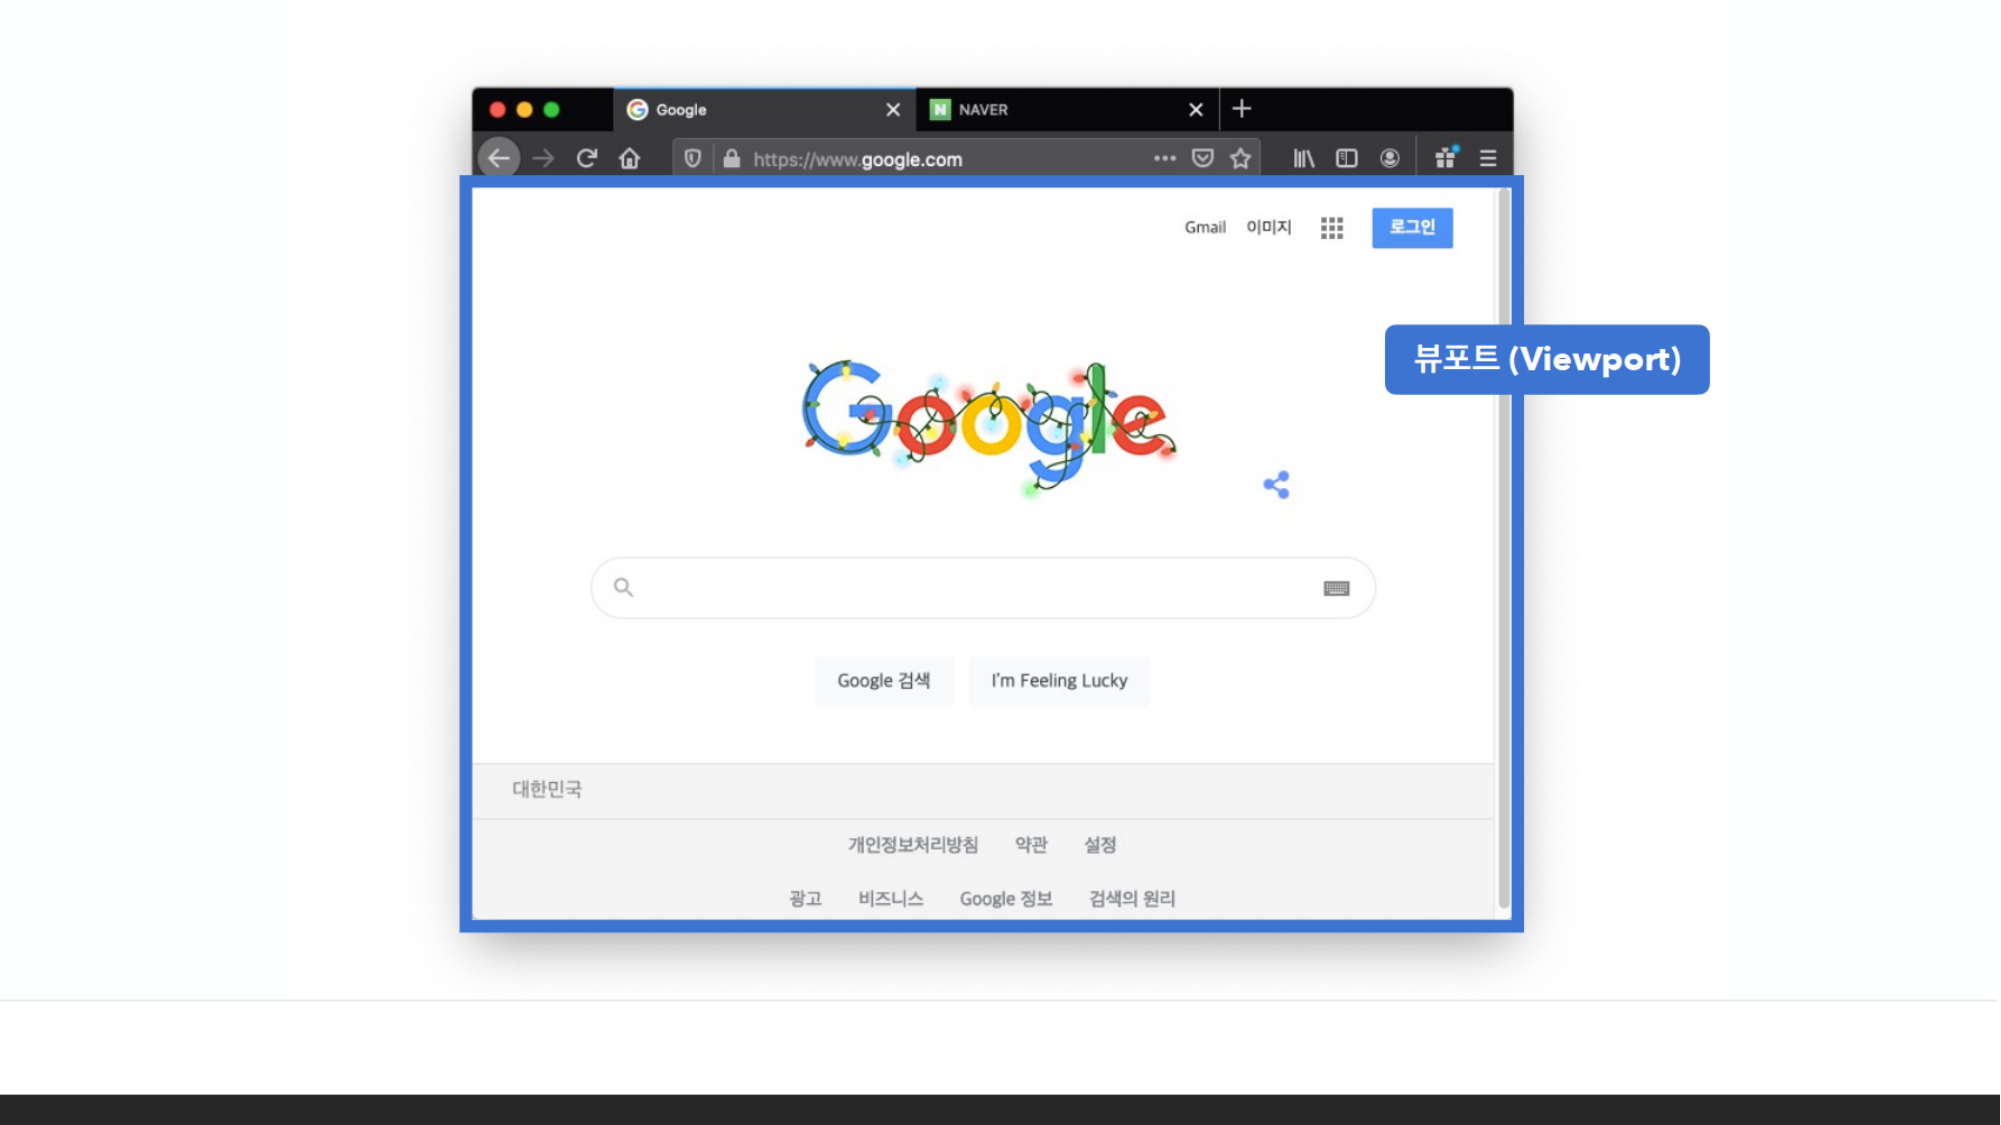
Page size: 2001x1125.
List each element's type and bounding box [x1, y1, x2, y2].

picture [0, 0, 1997, 1002]
